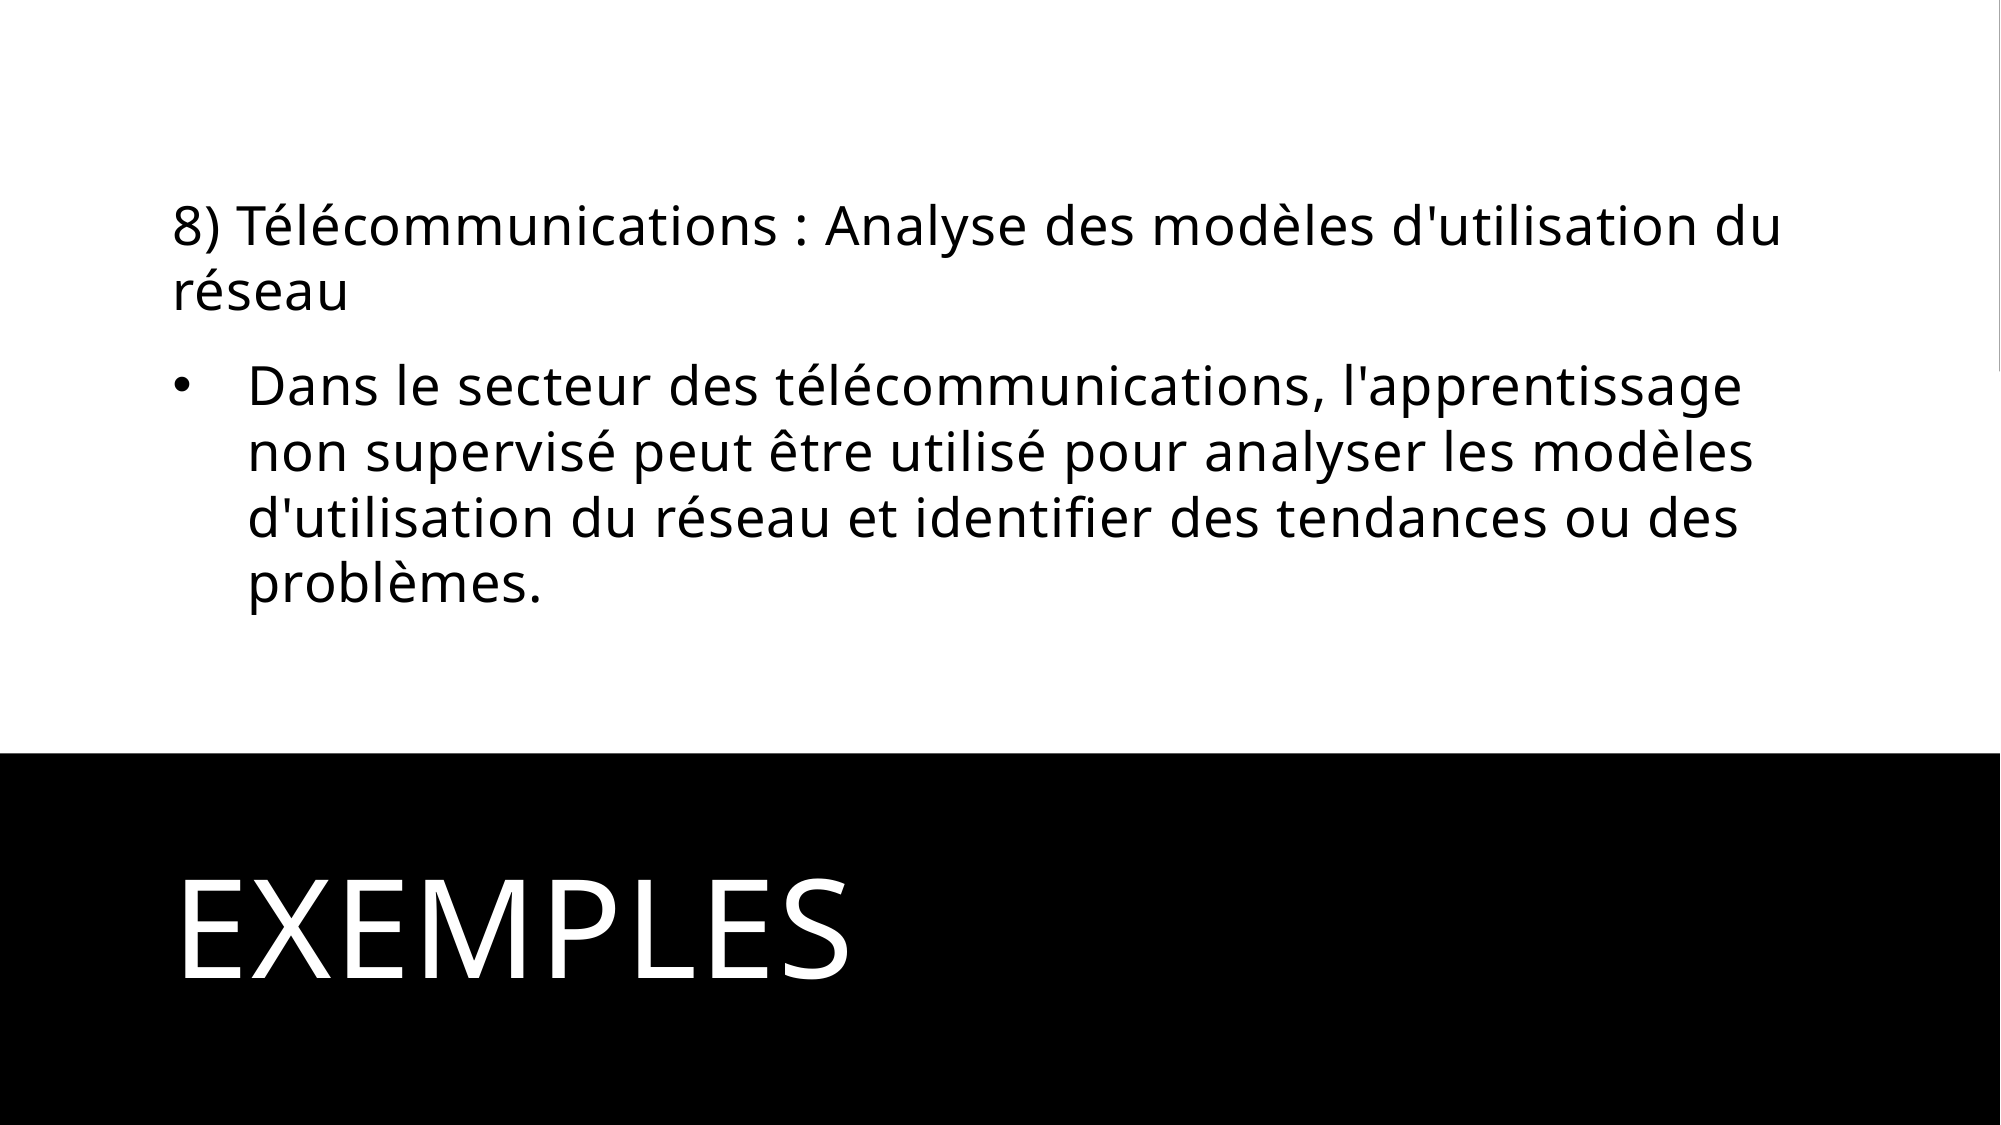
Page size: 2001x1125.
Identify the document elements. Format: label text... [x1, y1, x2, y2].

title exemples [157, 825, 1842, 1043]
text_box [0, 0, 2000, 752]
text_box [0, 752, 2000, 1125]
list 8) Télécommunications : Analyse des modèles d'utilisation du réseau Dans le secteur des télécommunications, l'apprentissage non supervisé peut être utilisé pour analyser les modèles d'utilisation du réseau et identifier des tendances ou des problèmes. [157, 109, 1842, 694]
